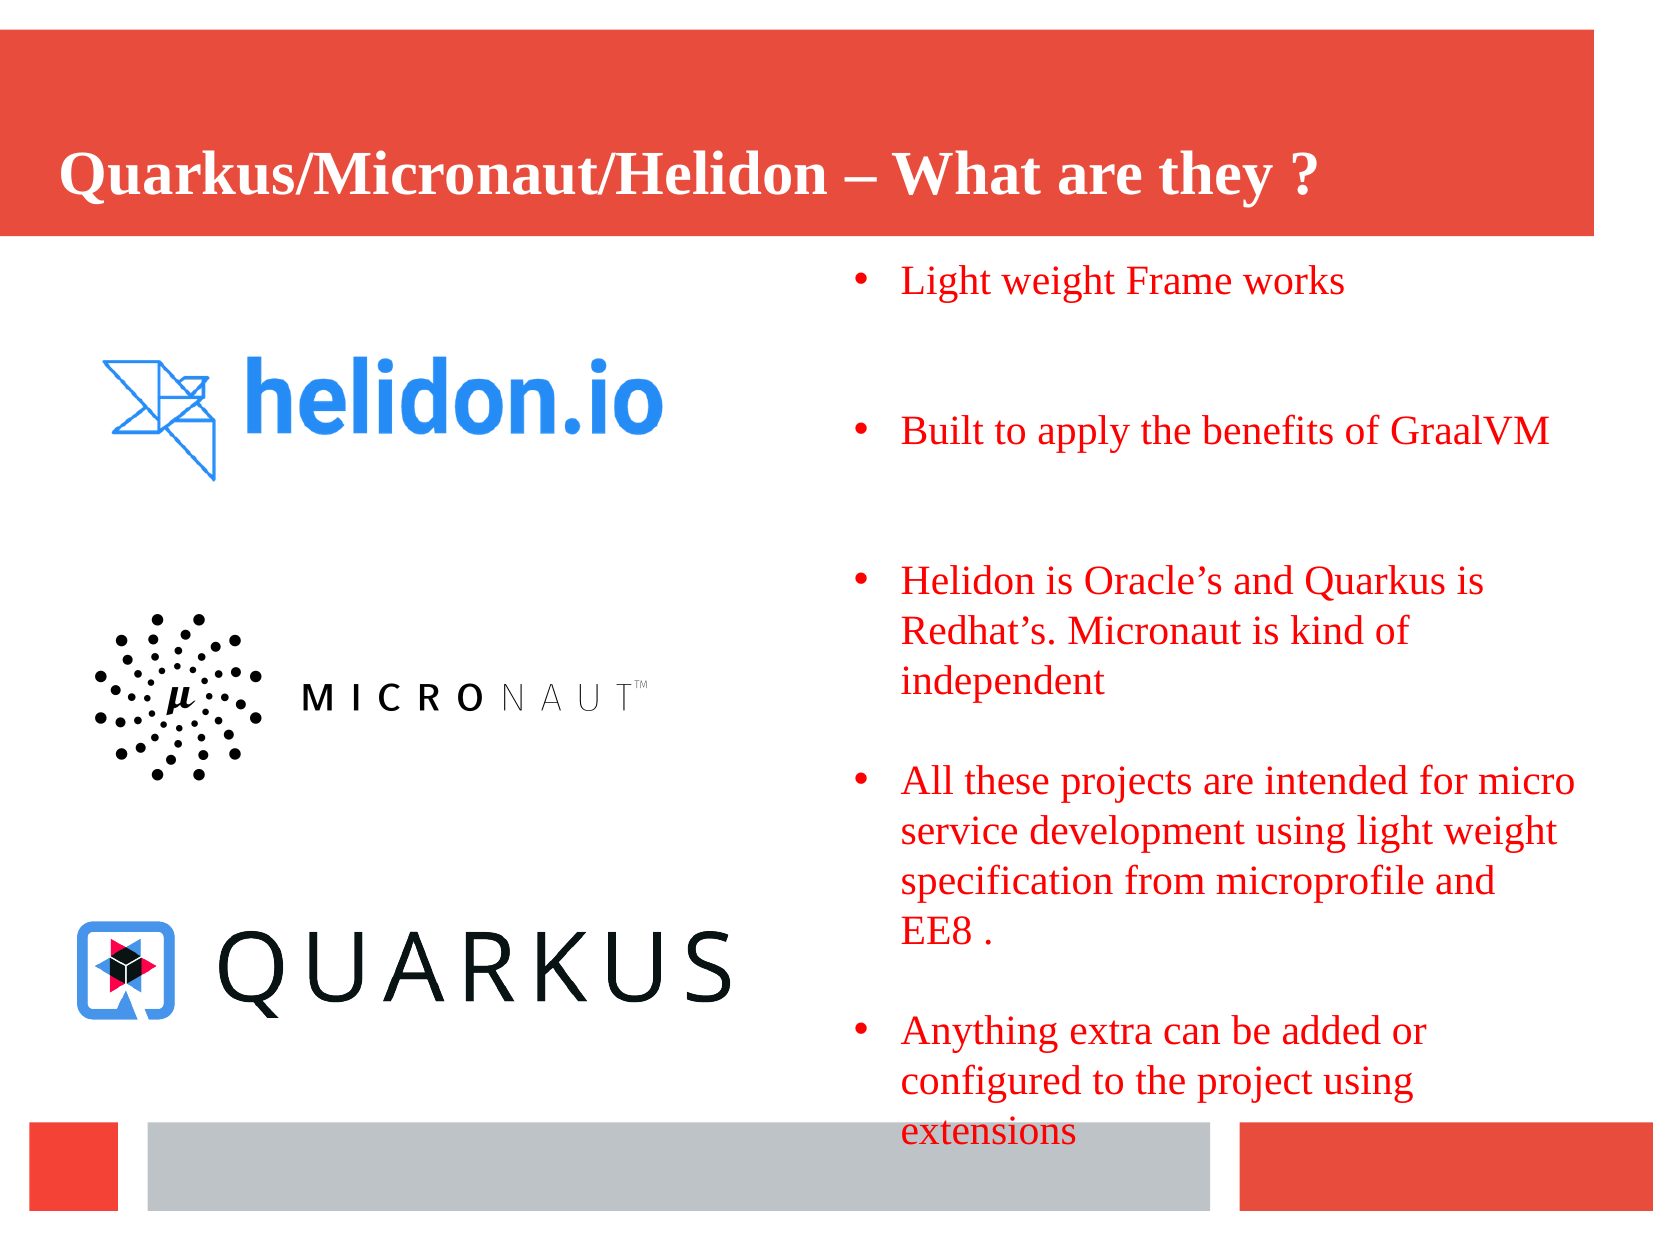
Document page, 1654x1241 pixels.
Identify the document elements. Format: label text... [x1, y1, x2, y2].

text_box Quarkus/Micronaut/Helidon – What are they ? [58, 59, 1594, 207]
picture [76, 920, 731, 1021]
text_box Light weight Frame works Built to apply the benefits of GraalVM Helidon is Oracle’s and Quarkus is Redhat’s. Micronaut is kind of independent All these projects are intended for micro service development using light weight specification from microprofile and EE8 . Anything extra can be added or configured to the project using extensions [839, 245, 1614, 1211]
picture [38, 295, 740, 521]
picture [63, 532, 665, 862]
